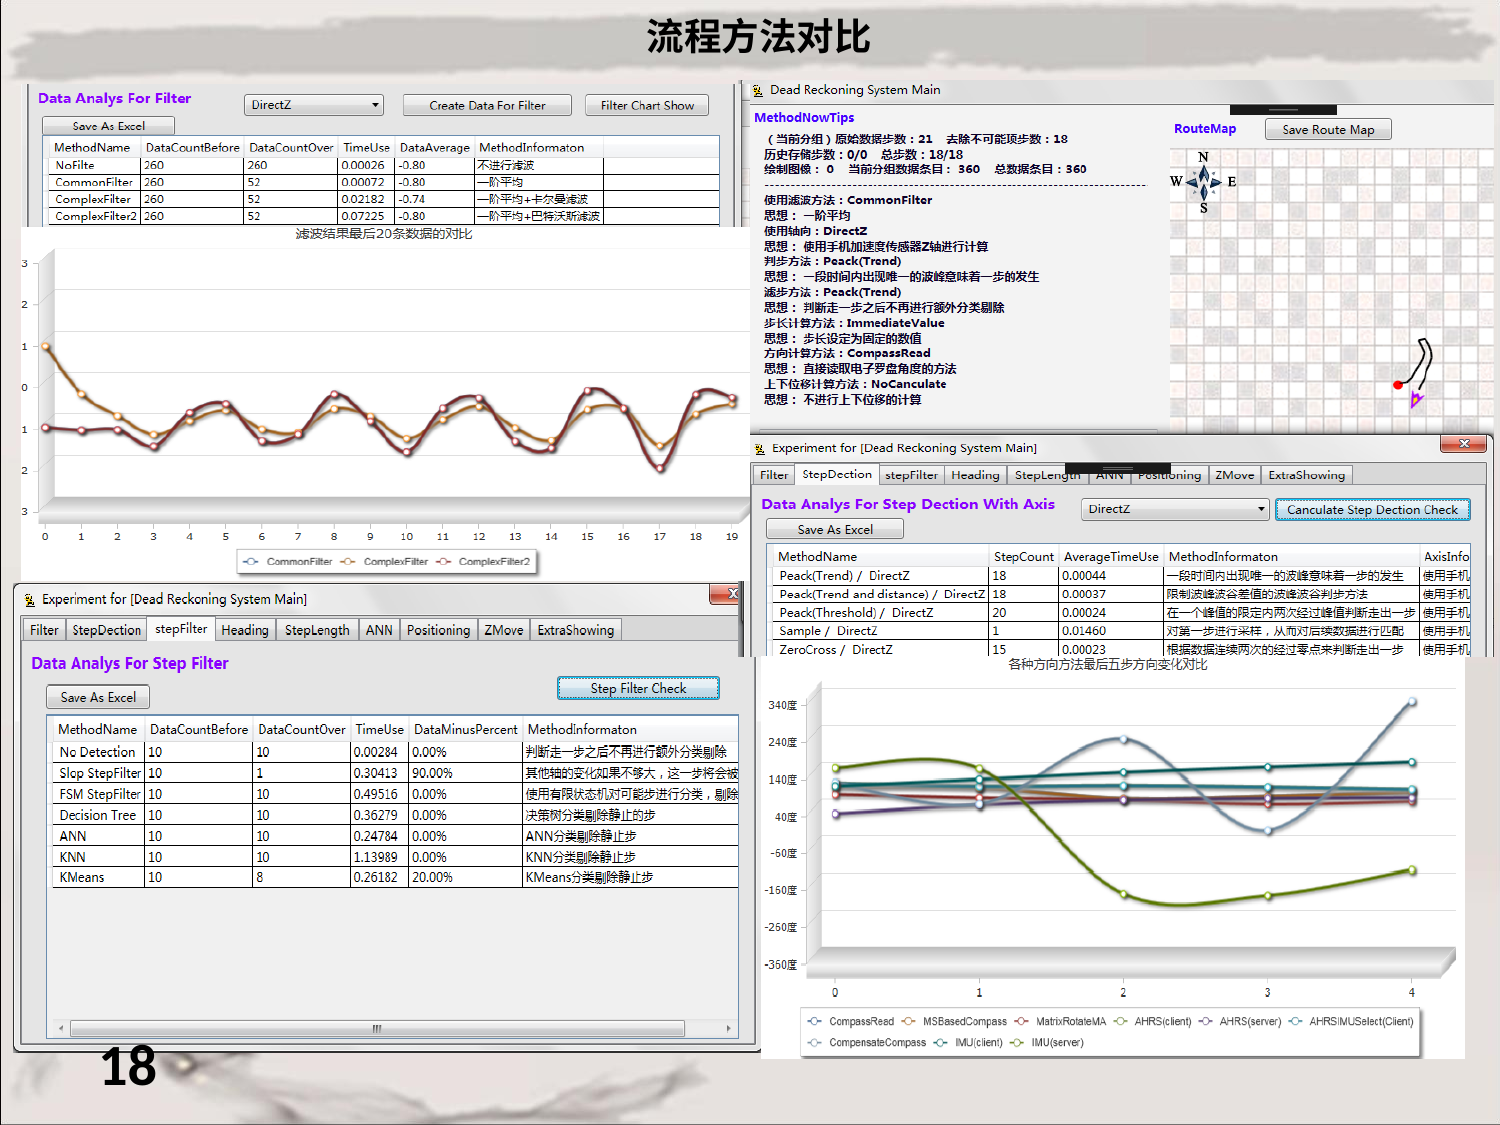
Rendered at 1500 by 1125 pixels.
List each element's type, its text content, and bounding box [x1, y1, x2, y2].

picture [0, 0, 1500, 1125]
text_box 18 [83, 1060, 219, 1105]
text_box 流程方法对比 [631, 5, 1010, 66]
